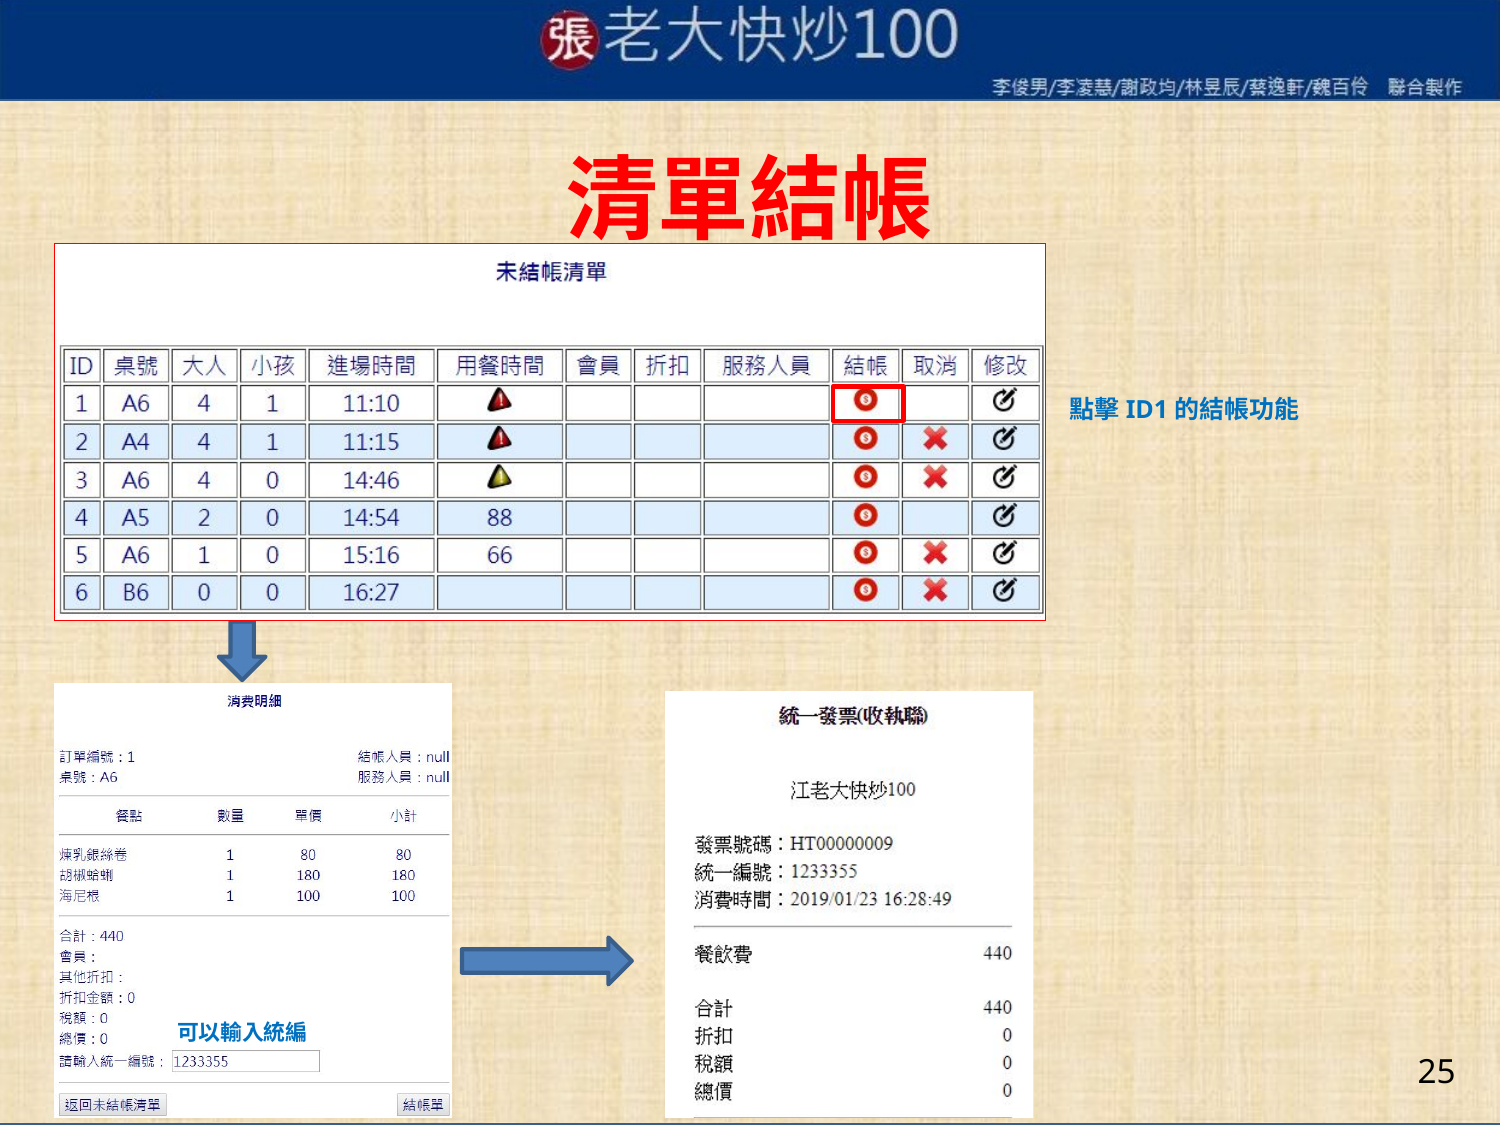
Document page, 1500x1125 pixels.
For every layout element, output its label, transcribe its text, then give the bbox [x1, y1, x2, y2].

picture [53, 243, 1046, 621]
text_box 點擊ID1的結帳功能 [1055, 386, 1315, 432]
slide_number 25 [1120, 1042, 1471, 1103]
title 清單結帳 [112, 75, 1388, 317]
picture [664, 690, 1034, 1118]
text_box [459, 935, 634, 987]
text_box [216, 630, 268, 681]
picture [53, 682, 452, 1118]
picture [0, 0, 1500, 99]
